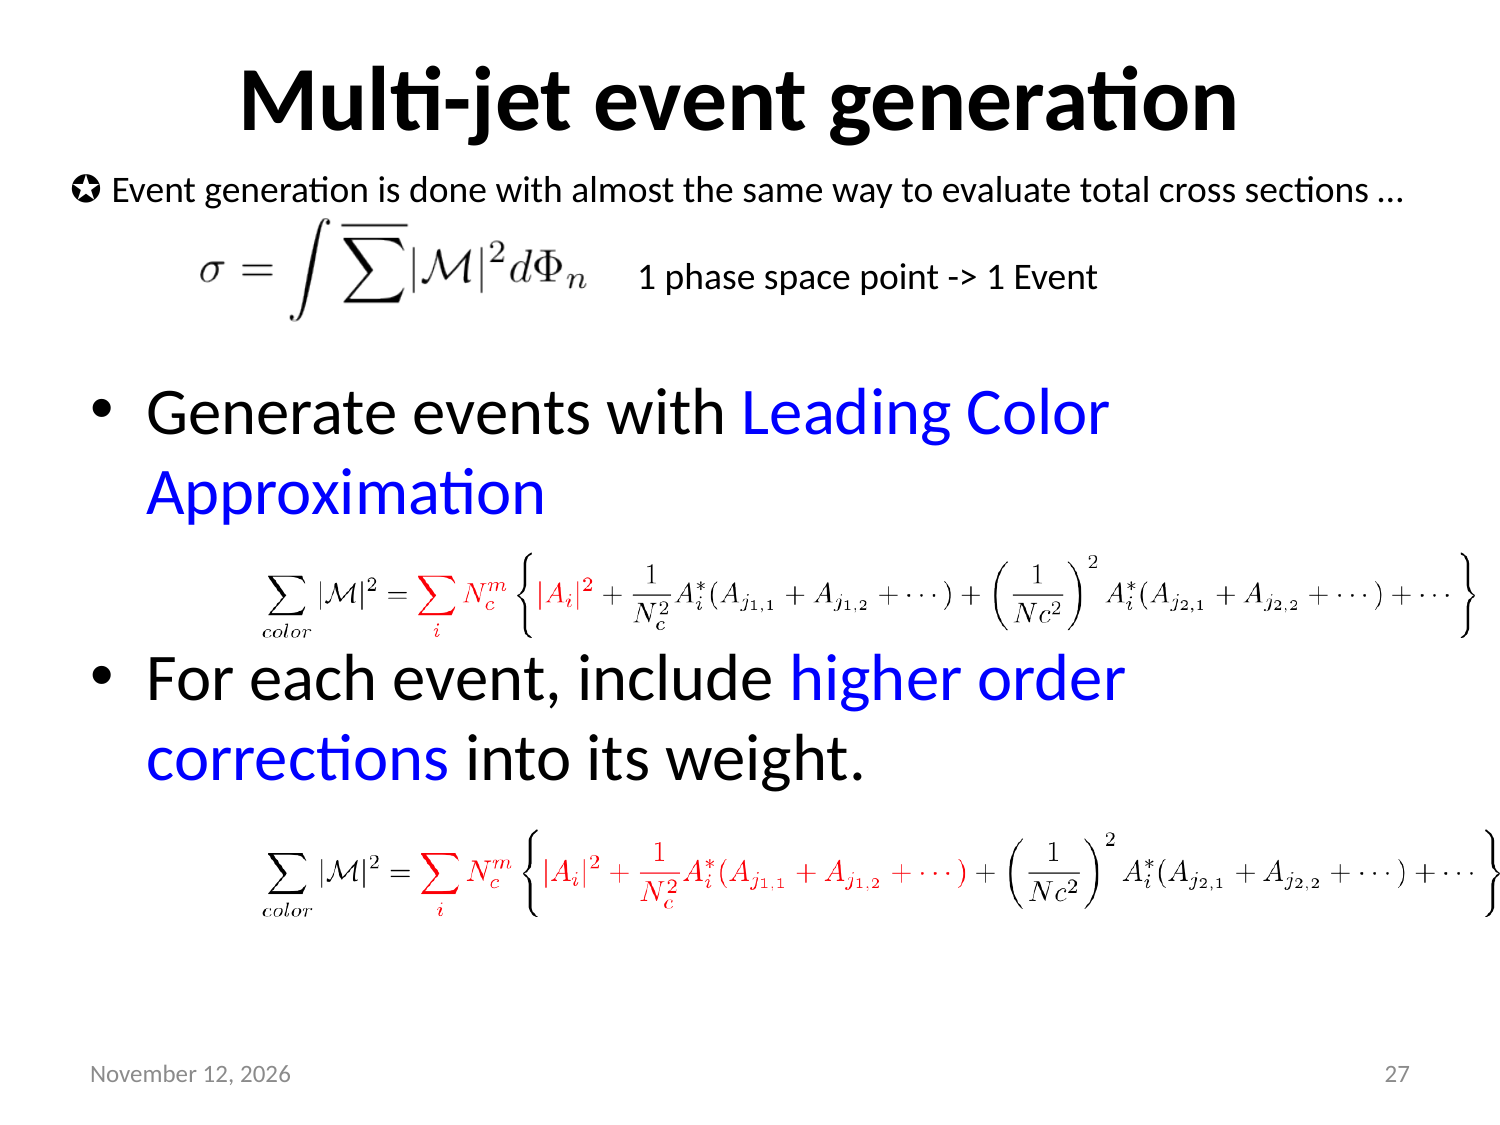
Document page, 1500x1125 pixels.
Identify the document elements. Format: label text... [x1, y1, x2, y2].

picture [262, 552, 1476, 638]
list Generate events with Leading Color Approximation For each event, include higher order corrections into its weight. [75, 360, 1425, 1103]
slide_number 27 [1074, 1042, 1425, 1103]
text_box 1 phase space point -> 1 Event [622, 244, 1114, 305]
title Multi-jet event generation [75, 0, 1425, 188]
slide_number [75, 1042, 425, 1103]
picture [199, 217, 588, 322]
text_box ✪ Event generation is done with almost the same way to evaluate total cross sections … [55, 157, 1421, 217]
picture [262, 829, 1500, 917]
